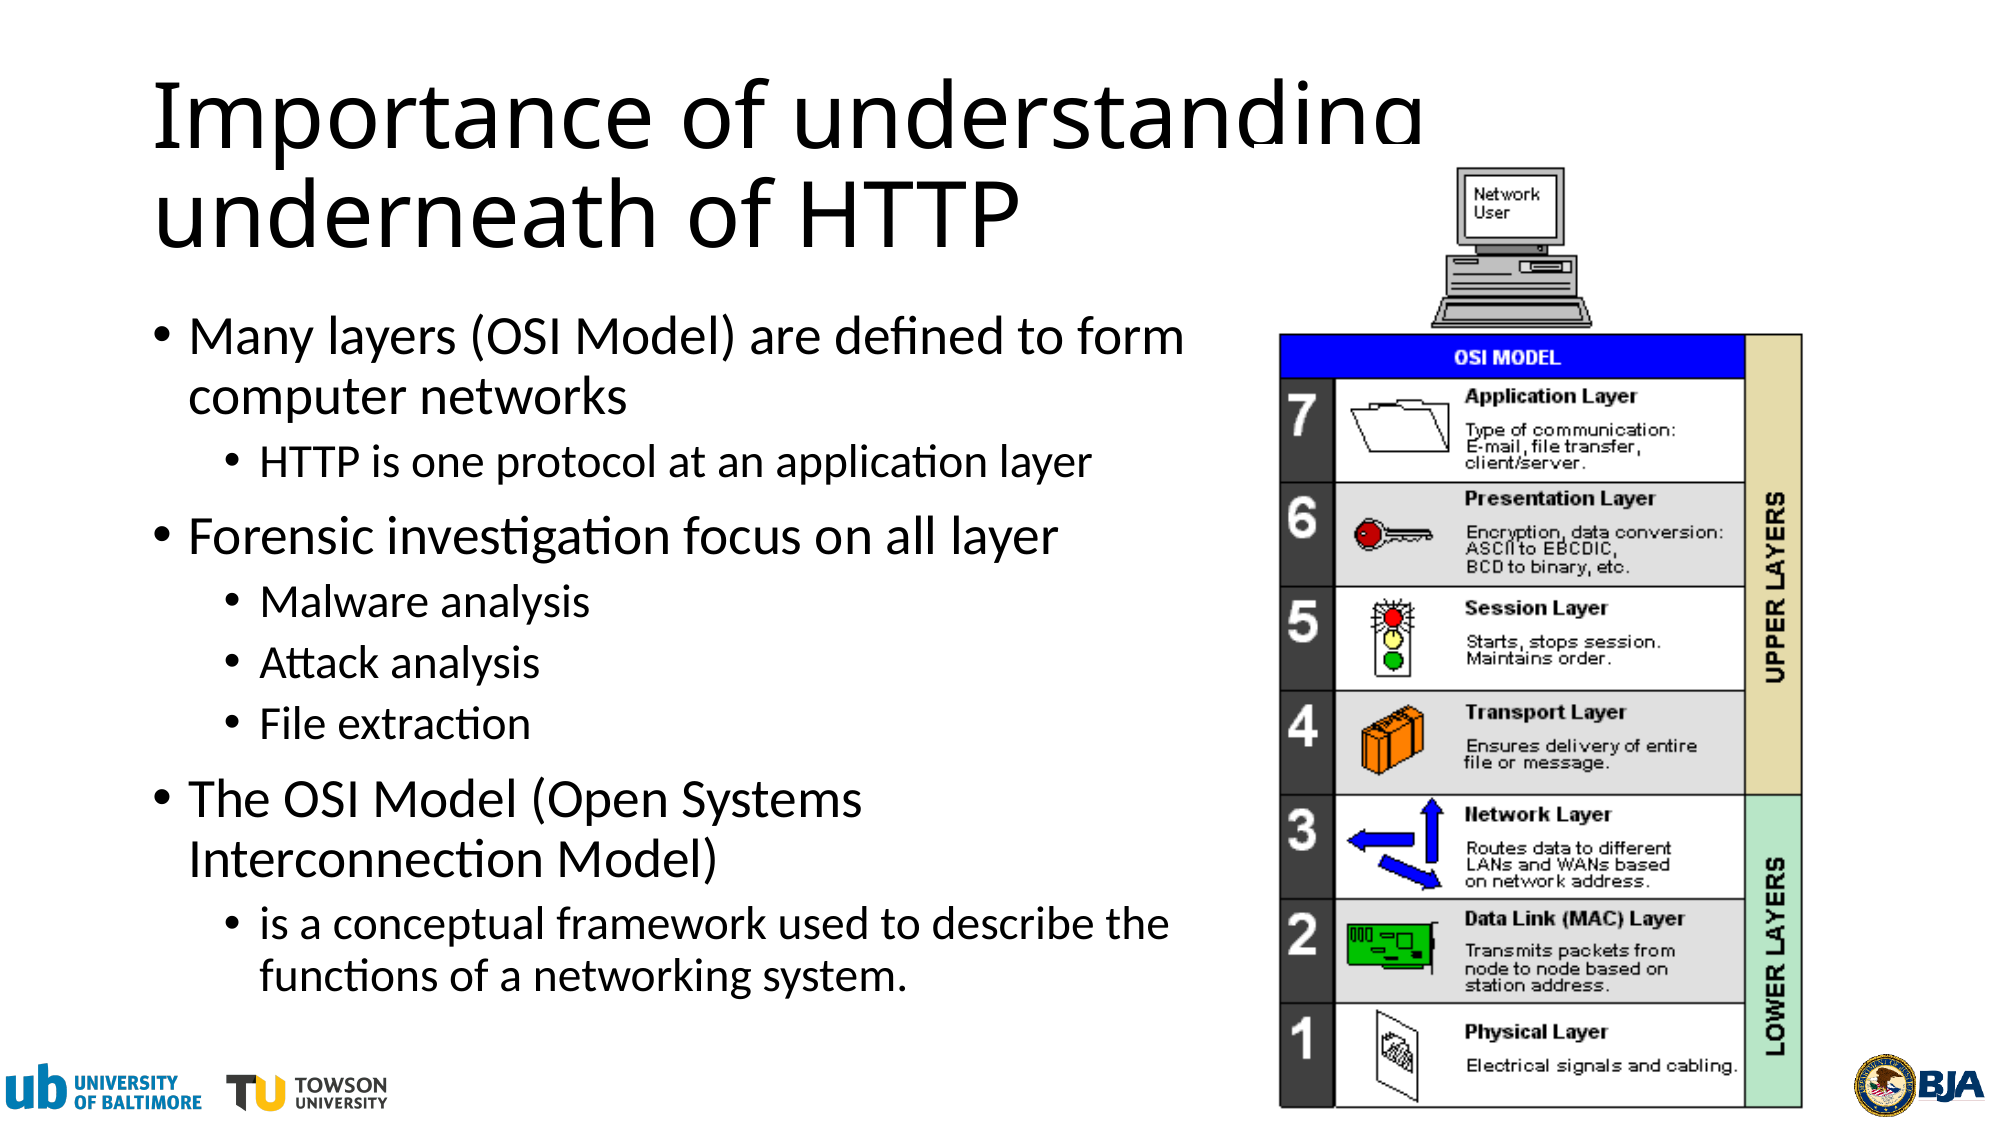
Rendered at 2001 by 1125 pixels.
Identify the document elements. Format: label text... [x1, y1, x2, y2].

list Many layers (OSI Model) are defined to form computer networks HTTP is one protocol at an application layer Forensic investigation focus on all layer Malware analysis Attack analysis File extraction The OSI Model (Open Systems Interconnection Model) is a conceptual framework used to describe the functions of a networking system. [137, 299, 1214, 1014]
picture [0, 1031, 407, 1125]
title Importance of understanding underneath of HTTP [137, 59, 1863, 278]
picture [1254, 144, 1825, 1125]
picture [1854, 1054, 1986, 1117]
